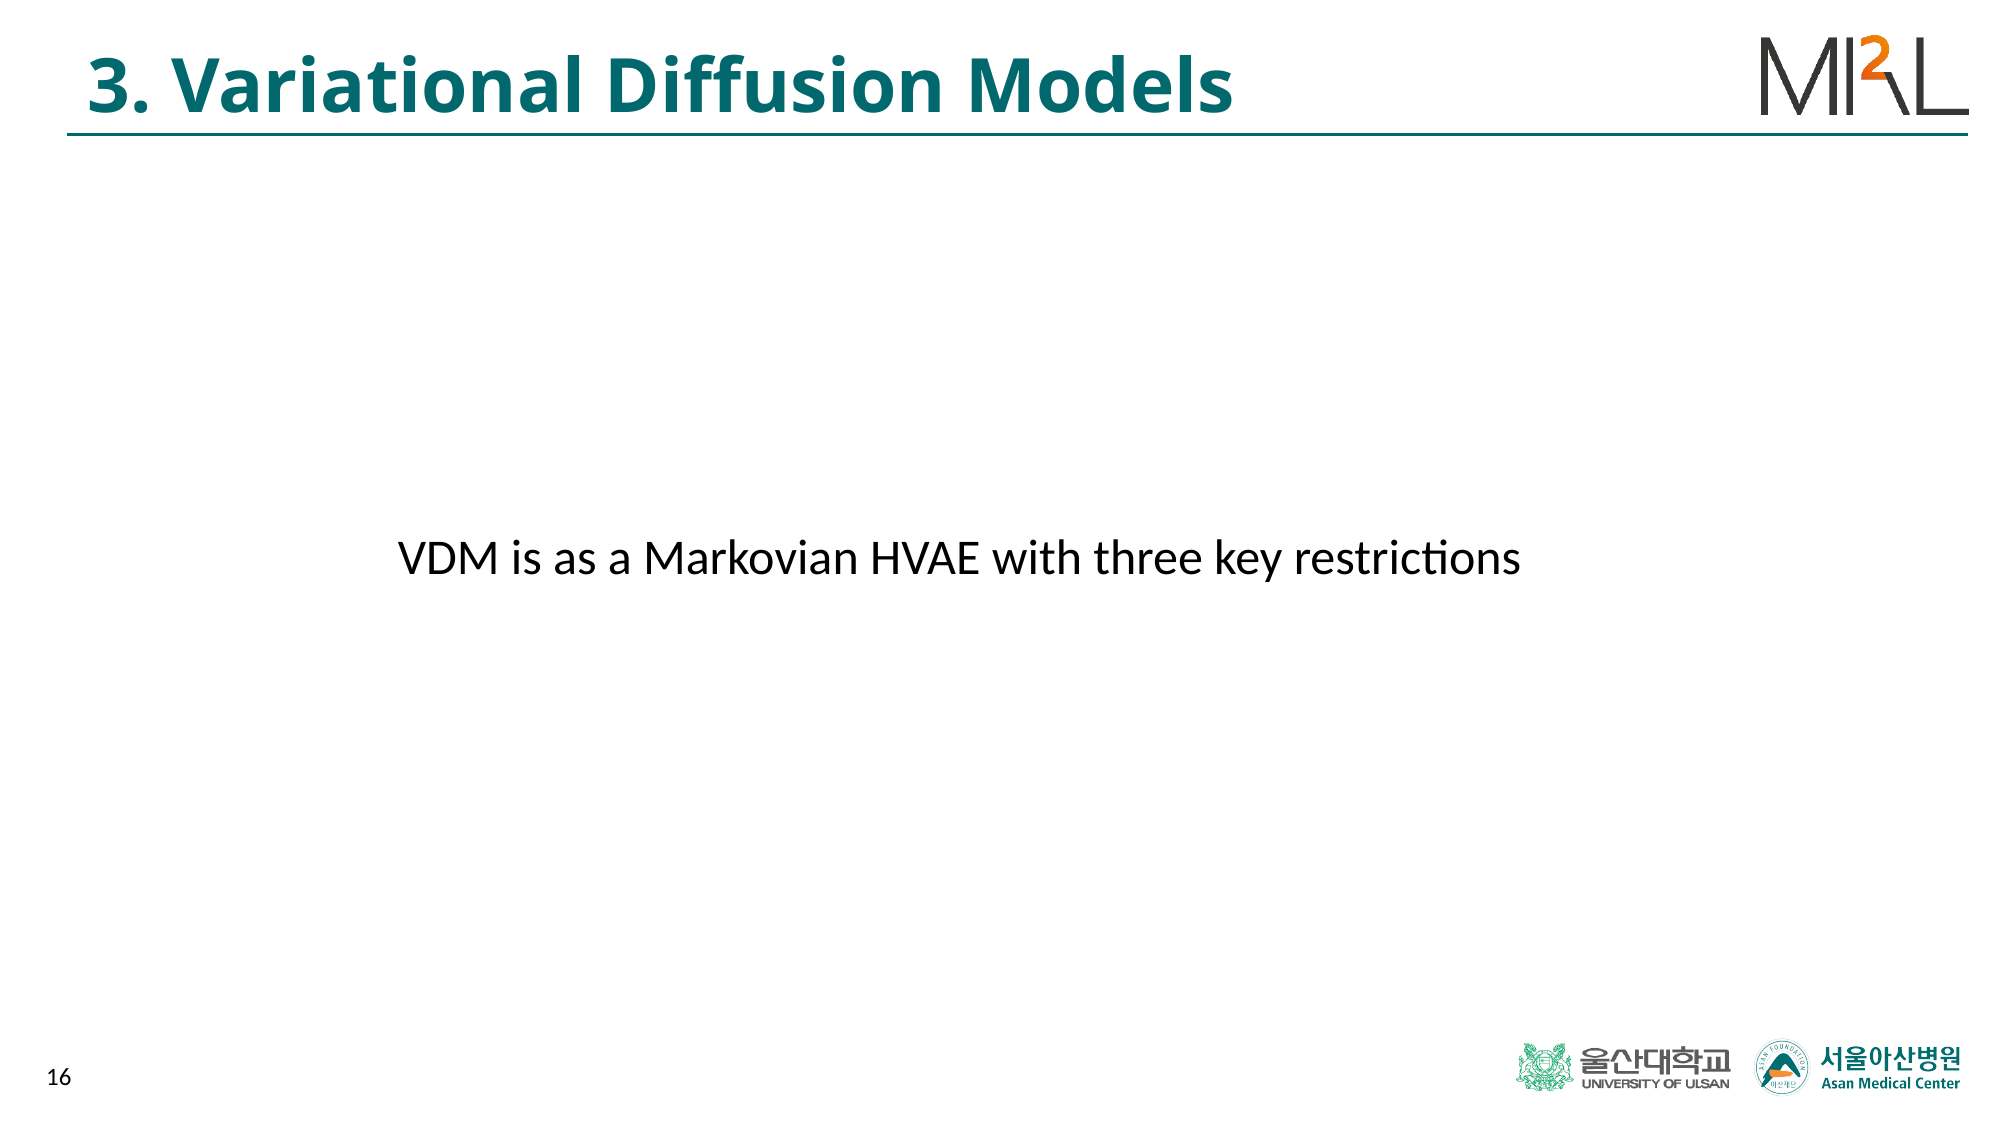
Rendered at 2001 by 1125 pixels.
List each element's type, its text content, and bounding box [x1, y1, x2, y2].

picture [1749, 1036, 1969, 1098]
text_box VDM is as a Markovian HVAE with three key restrictions [382, 516, 1647, 637]
picture [1761, 35, 1969, 115]
slide_number 16 [31, 1045, 482, 1106]
text_box 3. Variational Diffusion Models [66, 12, 1287, 134]
picture [1513, 1041, 1733, 1093]
